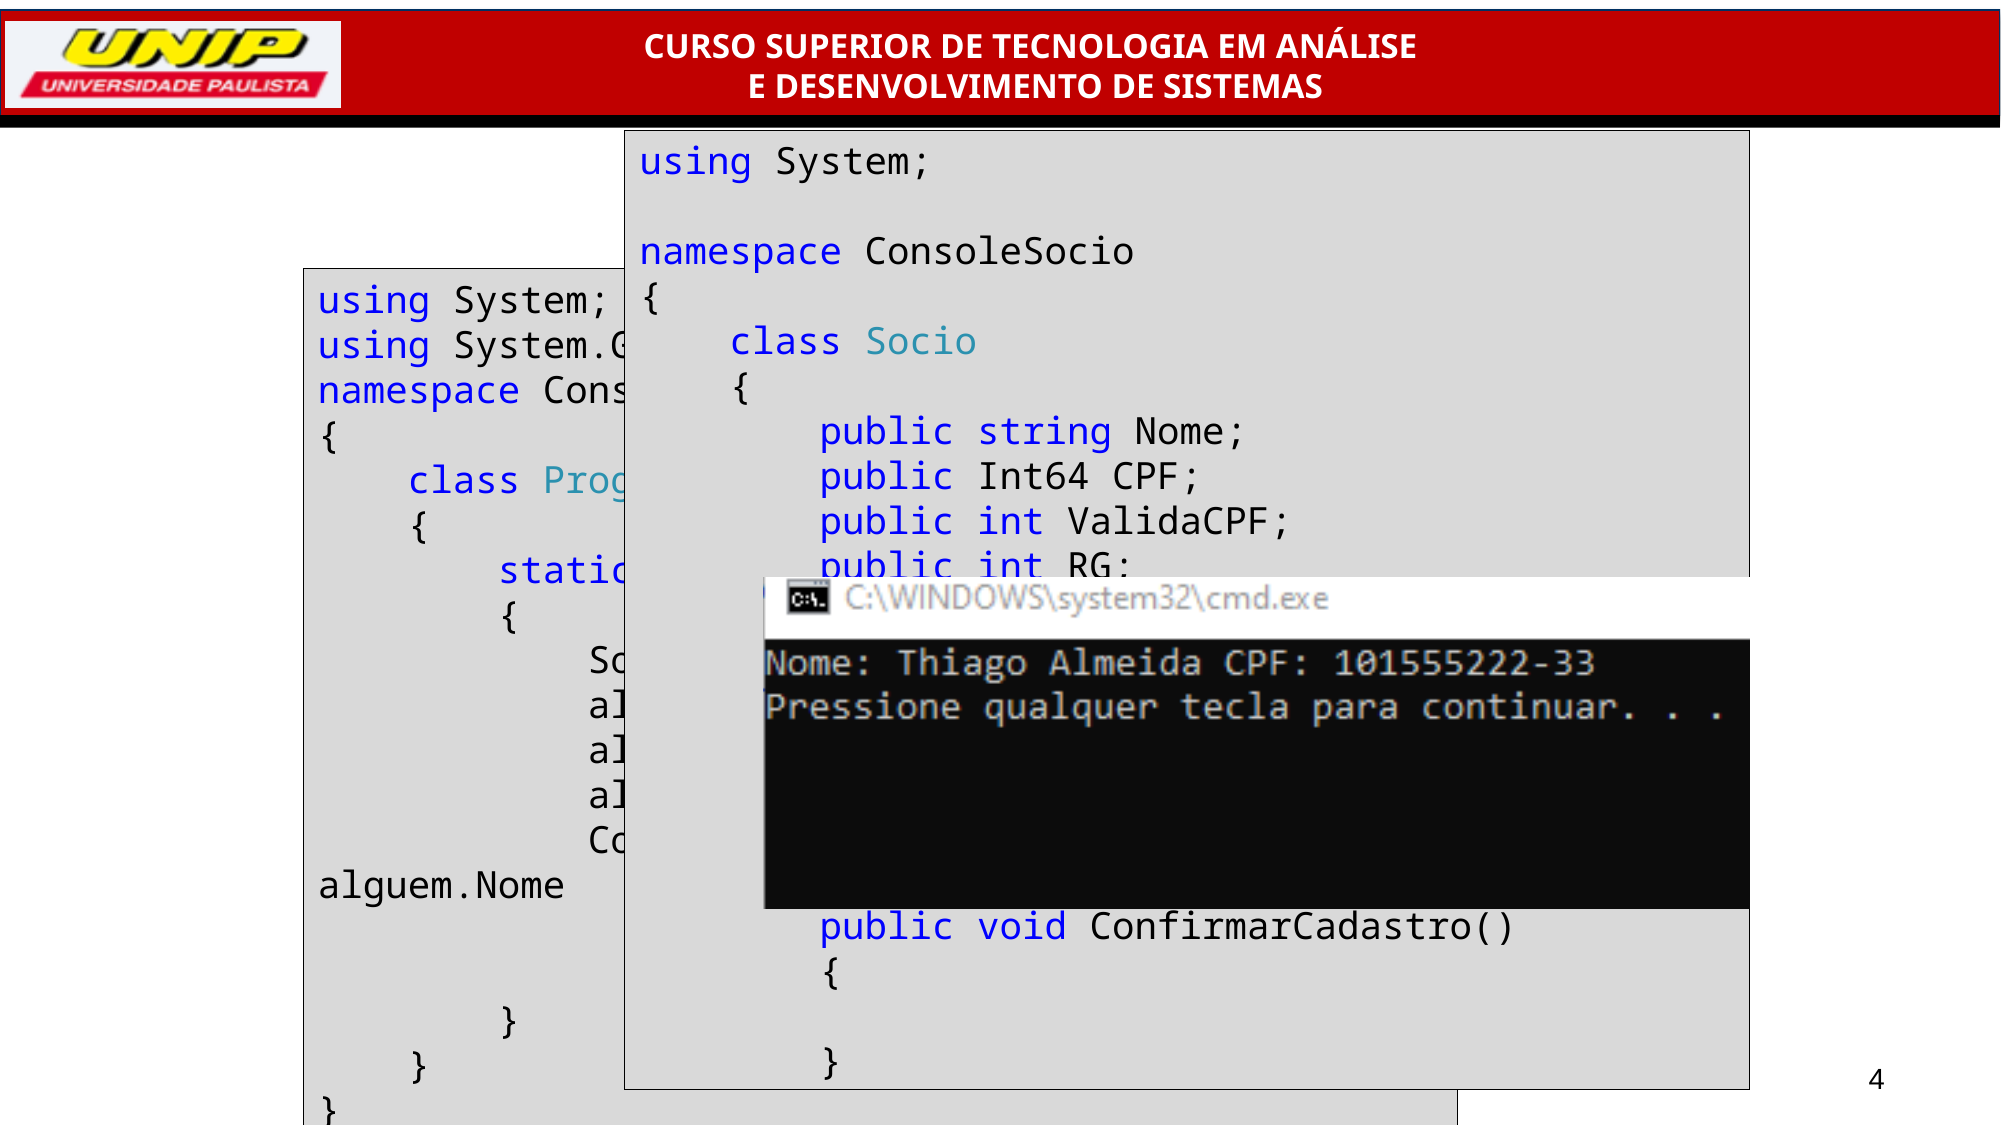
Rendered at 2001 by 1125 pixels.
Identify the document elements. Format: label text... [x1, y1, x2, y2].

slide_number 4 [1458, 1024, 1900, 1103]
text_box using System; namespace ConsoleSocio { class Socio { public string Nome; public Int64 CPF; public int ValidaCPF; public int RG; public string Endereco; public int Telefone; public void Cadastrar() { } public void ConfirmarCadastro() { } [624, 130, 1750, 1090]
picture [762, 577, 1751, 909]
picture [5, 21, 341, 108]
text_box using System; using System.Globalization; namespace ConsoleSocio { class Program { static void Main(string[] args) { Socio alguem = new Socio(); alguem.Nome = "Thiago Almeida"; alguem.CPF= 101555222; alguem.ValidaCPF = 33; Console.WriteLine("Nome: " + alguem.Nome + " CPF: " + alguem.CPF + "-"+alguem.ValidaCPF); } } } [303, 268, 1458, 1125]
